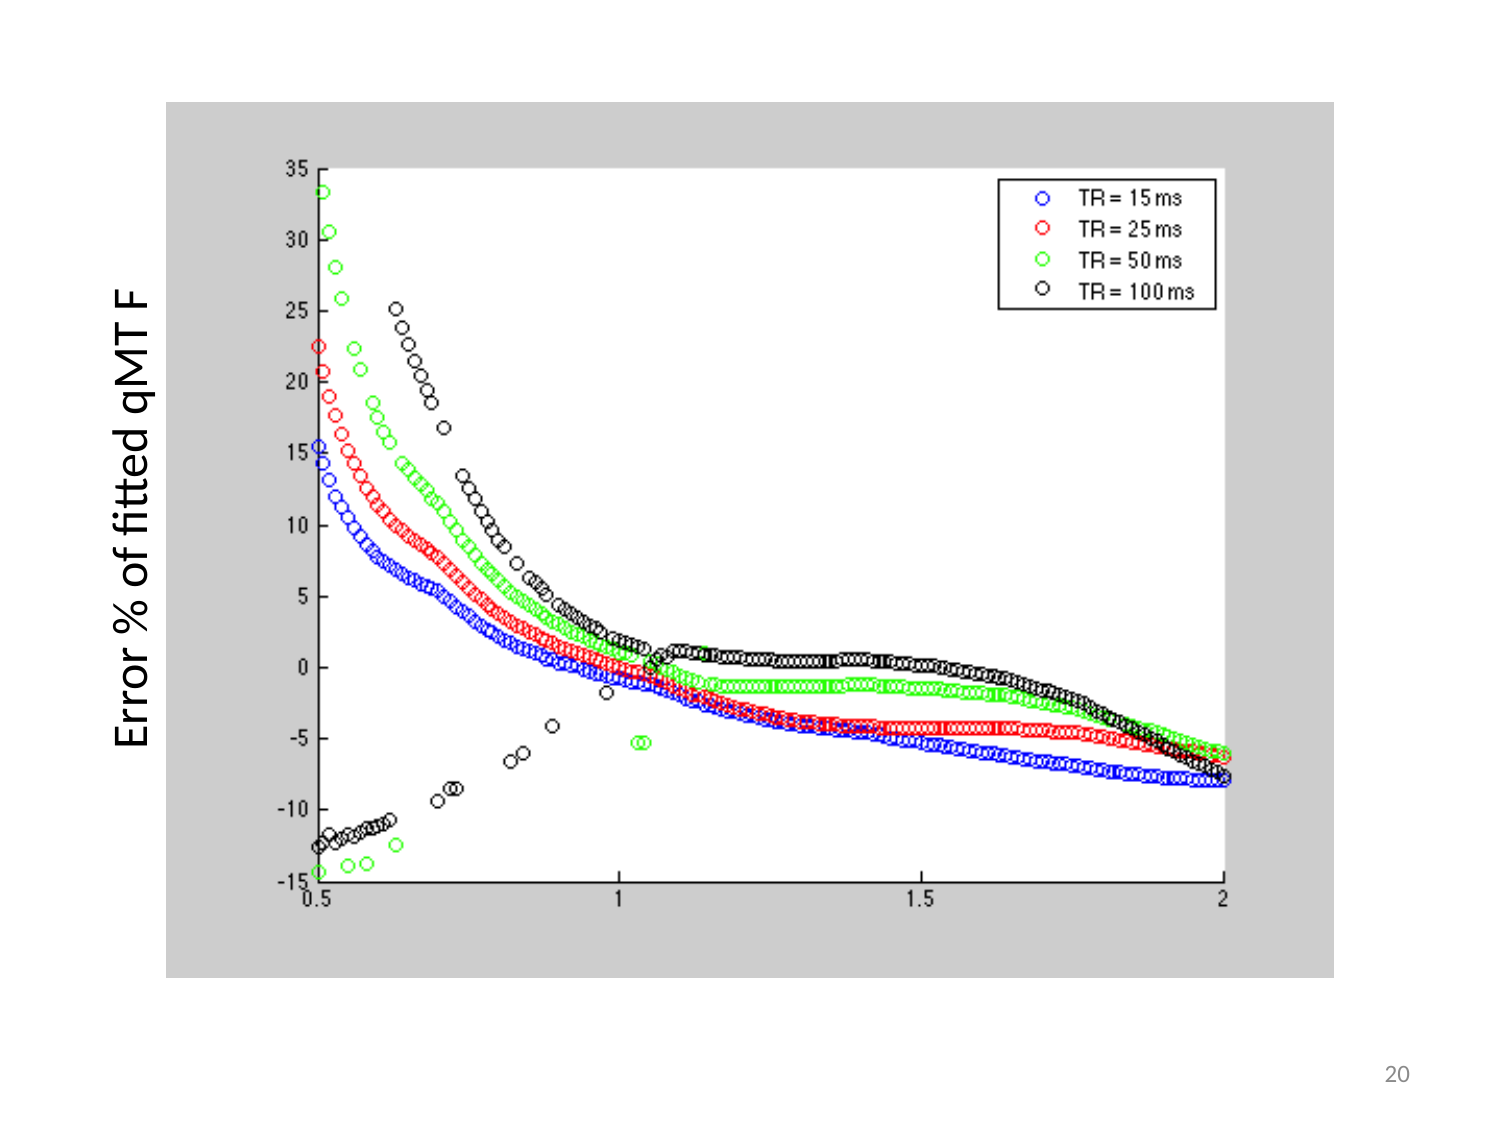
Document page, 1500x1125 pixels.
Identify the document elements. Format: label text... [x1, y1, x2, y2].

slide_number 20 [1074, 1042, 1425, 1103]
picture [166, 102, 1334, 978]
text_box Error % of fitted qMT F [89, 266, 161, 771]
